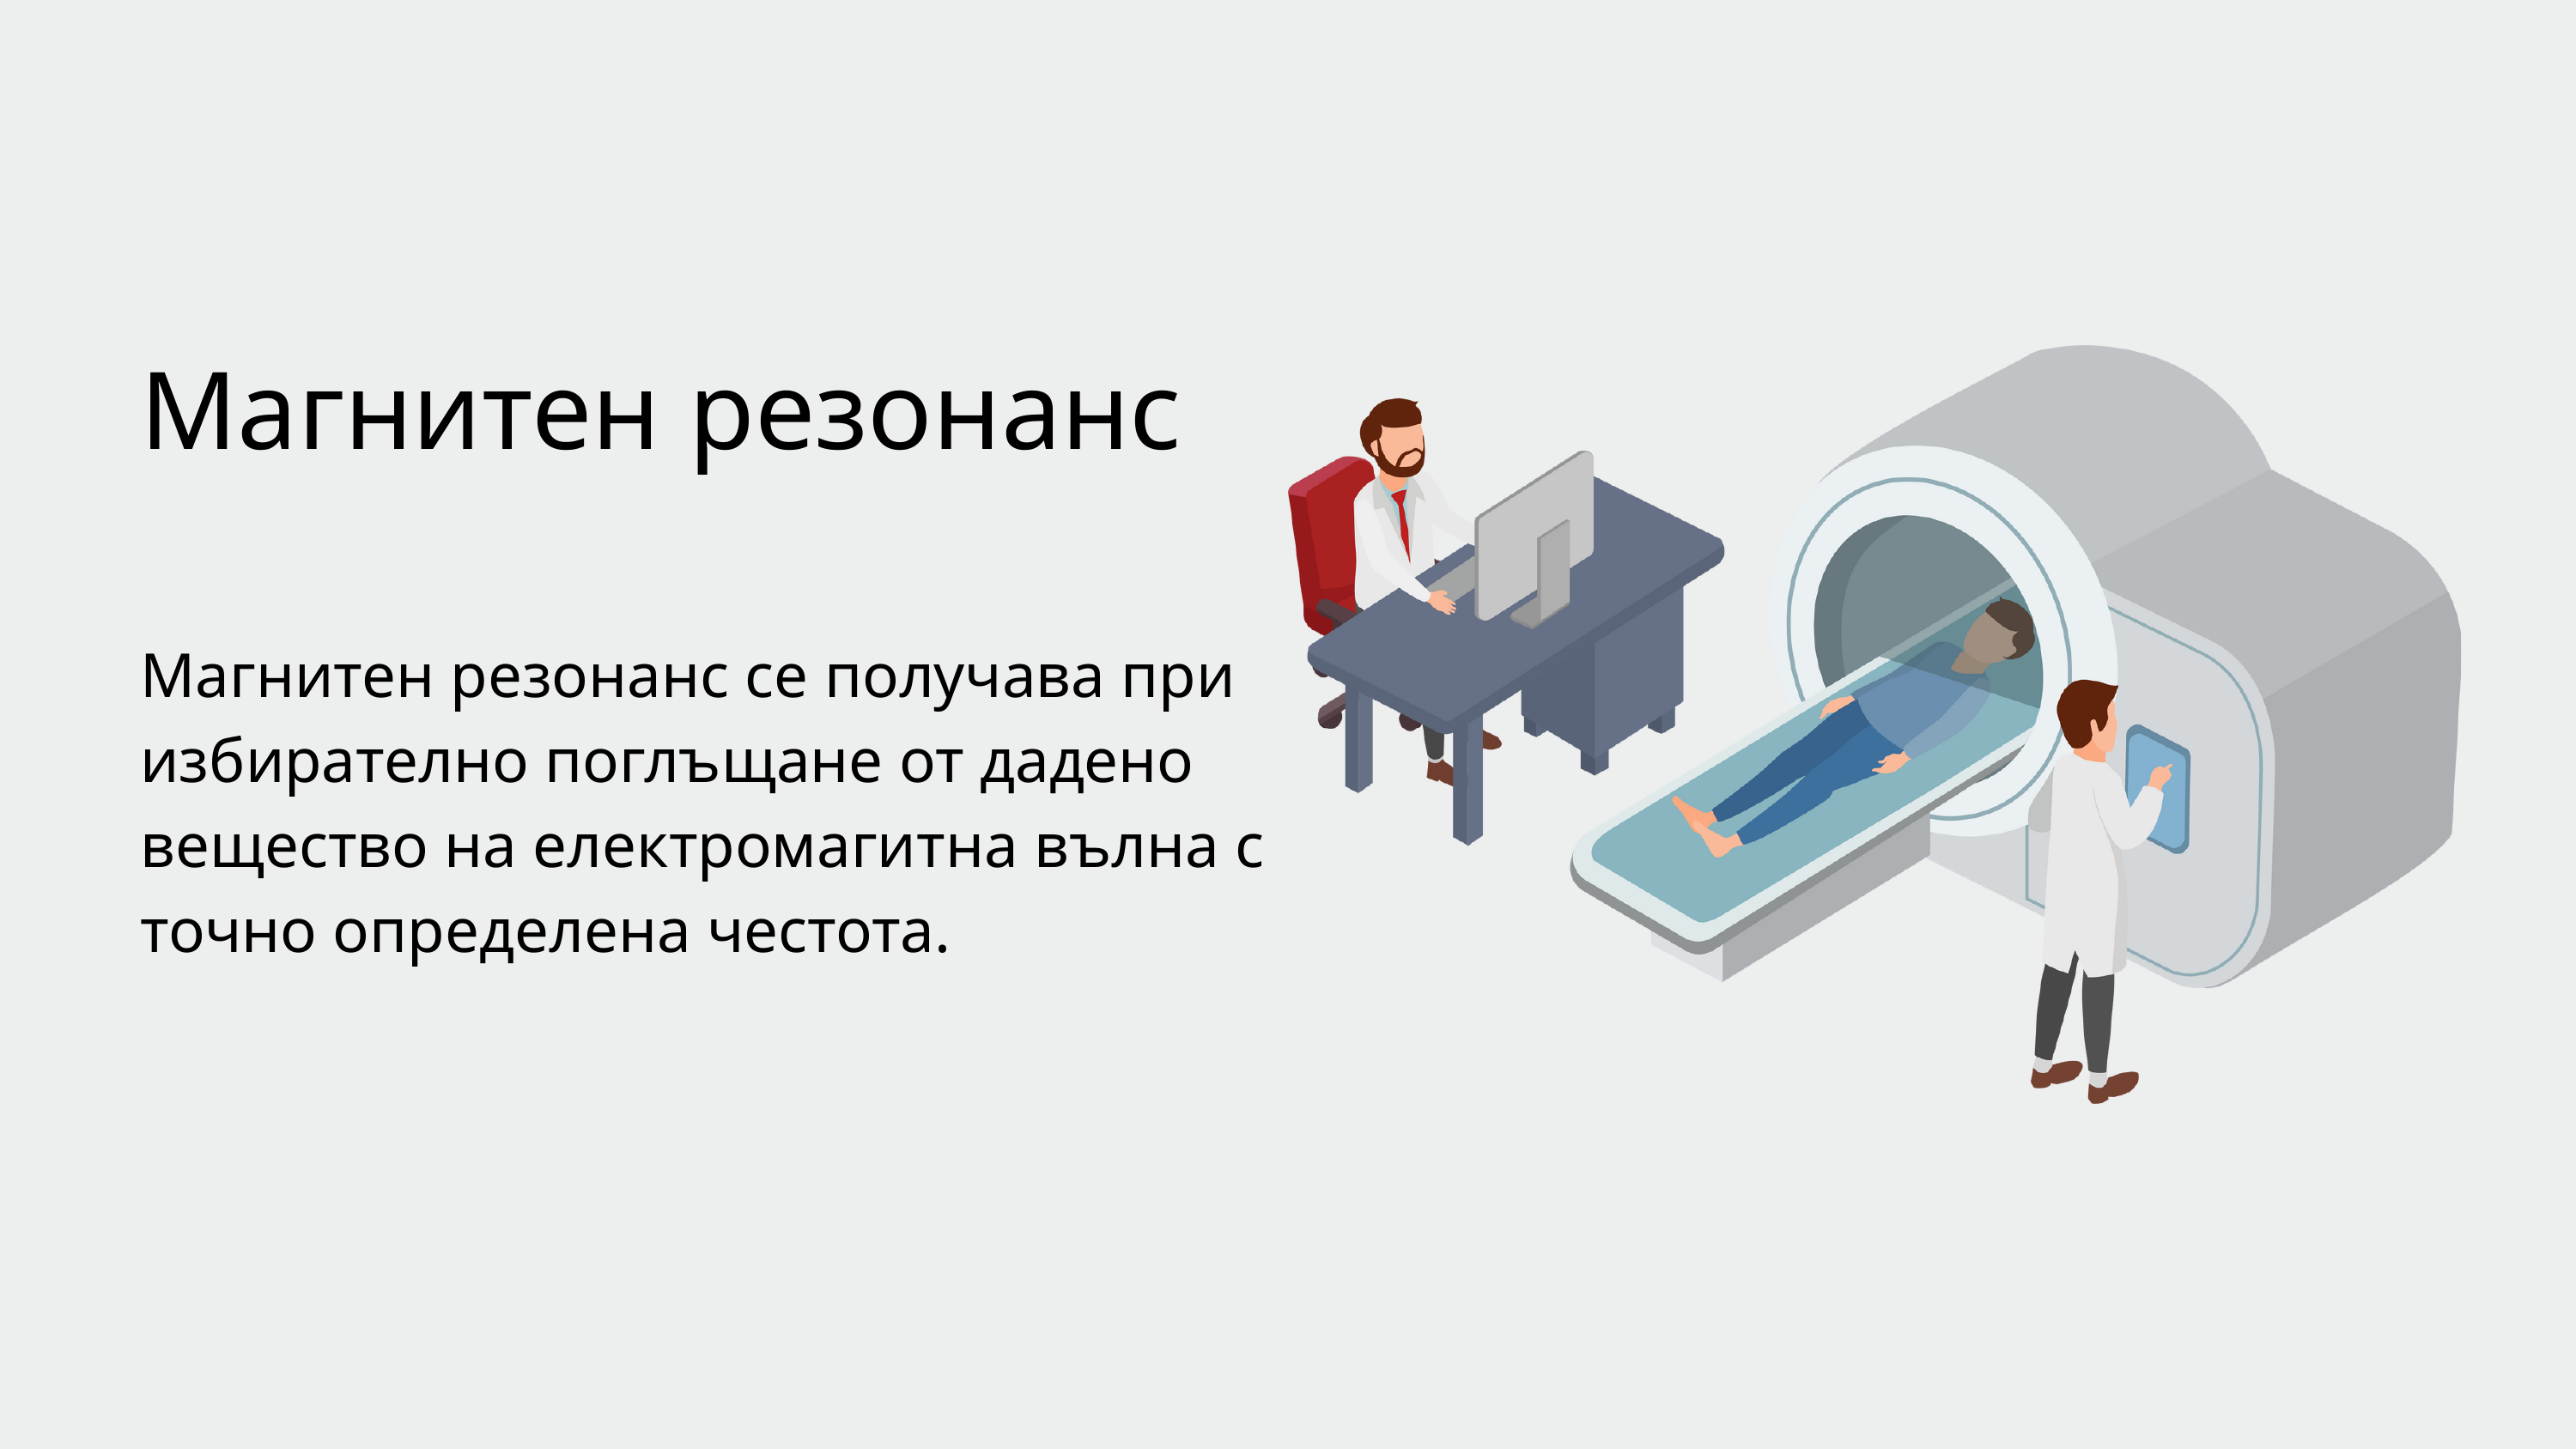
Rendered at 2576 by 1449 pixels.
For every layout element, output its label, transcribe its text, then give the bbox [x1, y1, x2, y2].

text_box Магнитен резонанс се получава при избирателно поглъщане от дадено вещество на електромагитна вълна с точно определена честота. [140, 624, 1284, 965]
text_box [1288, 345, 2462, 1104]
text_box Магнитен резонанс [140, 341, 1219, 471]
